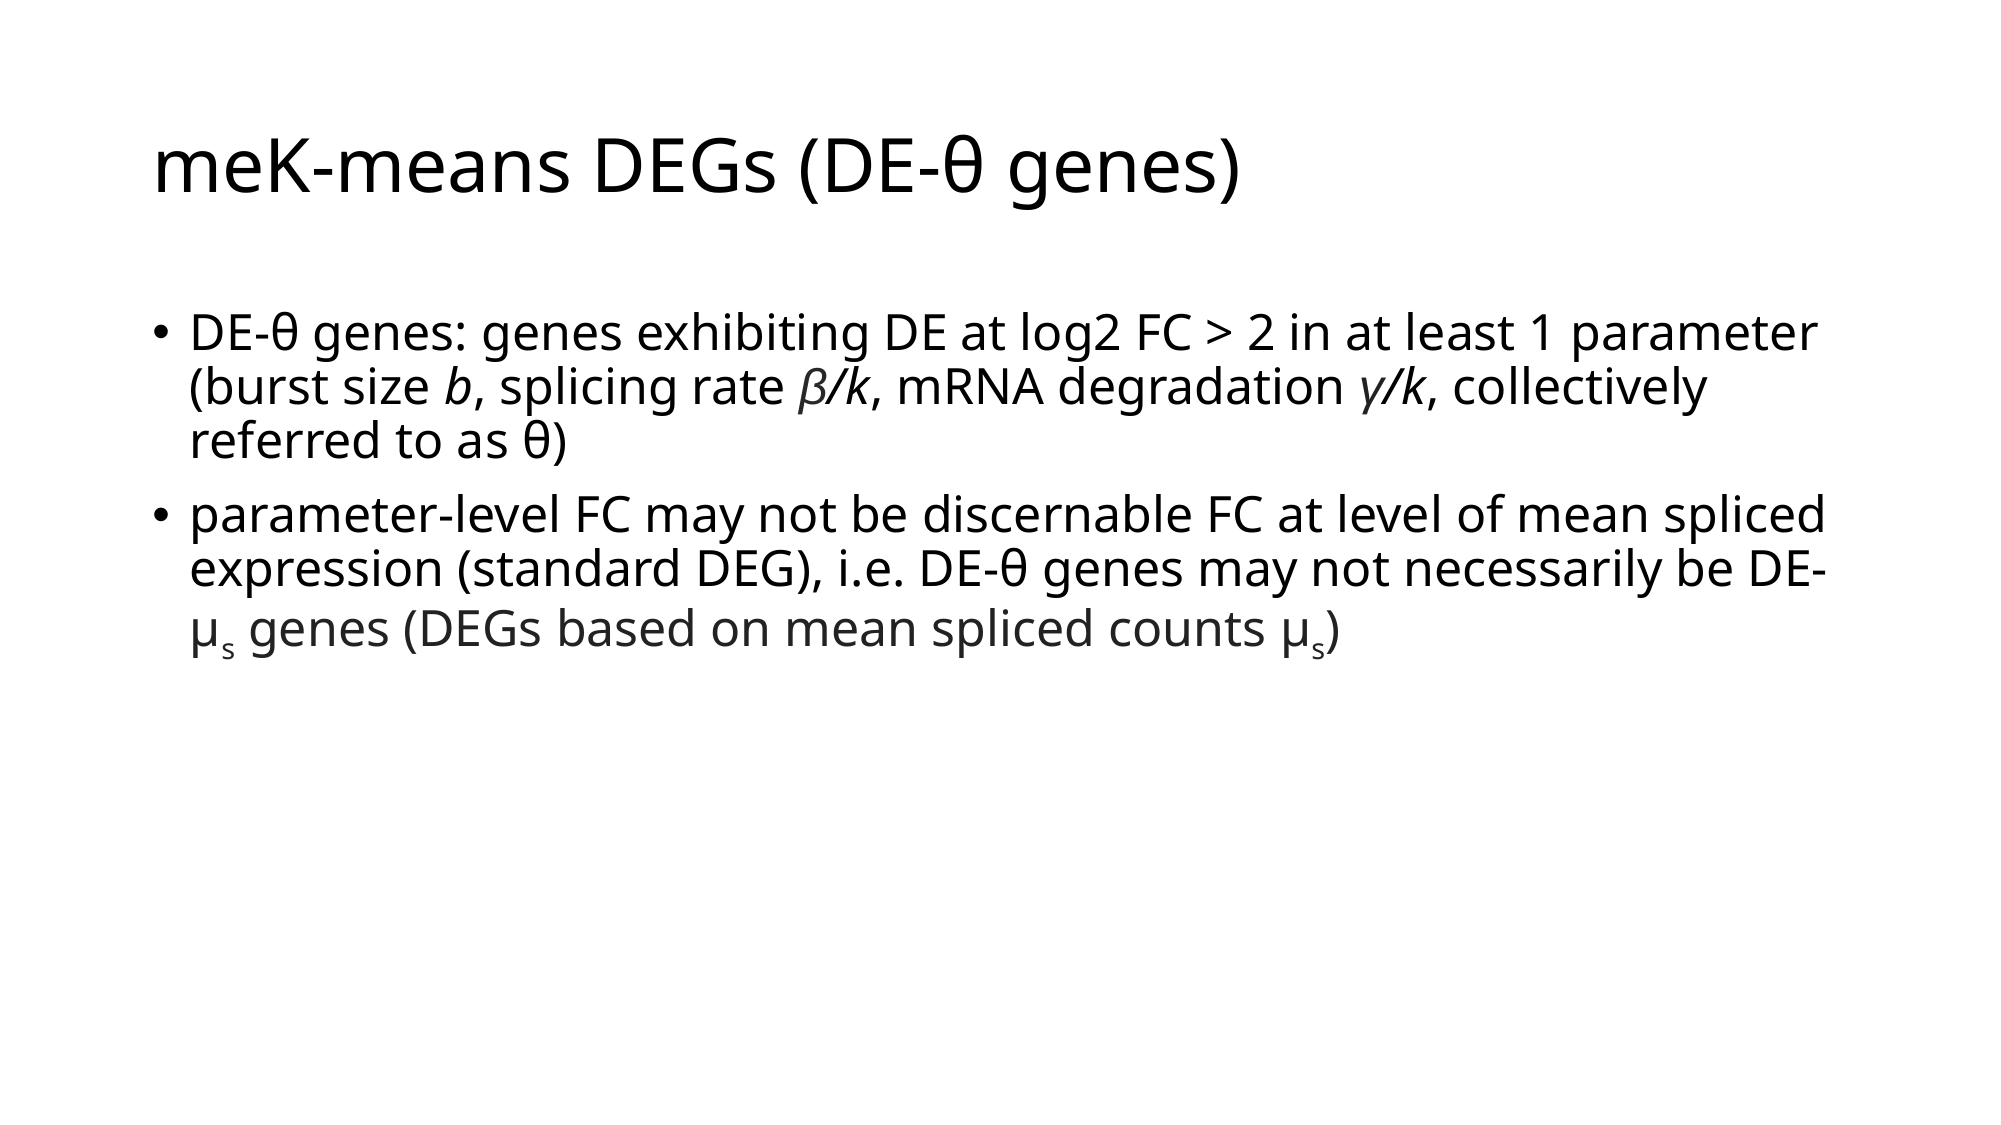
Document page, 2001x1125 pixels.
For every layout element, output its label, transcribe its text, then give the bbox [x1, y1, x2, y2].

title meK-means DEGs (DE-θ genes) [137, 59, 1863, 278]
list DE-θ genes: genes exhibiting DE at log2 FC > 2 in at least 1 parameter (burst size b, splicing rate β/k, mRNA degradation γ/k, collectively referred to as θ) parameter-level FC may not be discernable FC at level of mean spliced expression (standard DEG), i.e. DE-θ genes may not necessarily be DE-μs genes (DEGs based on mean spliced counts μs) [137, 299, 1863, 1014]
